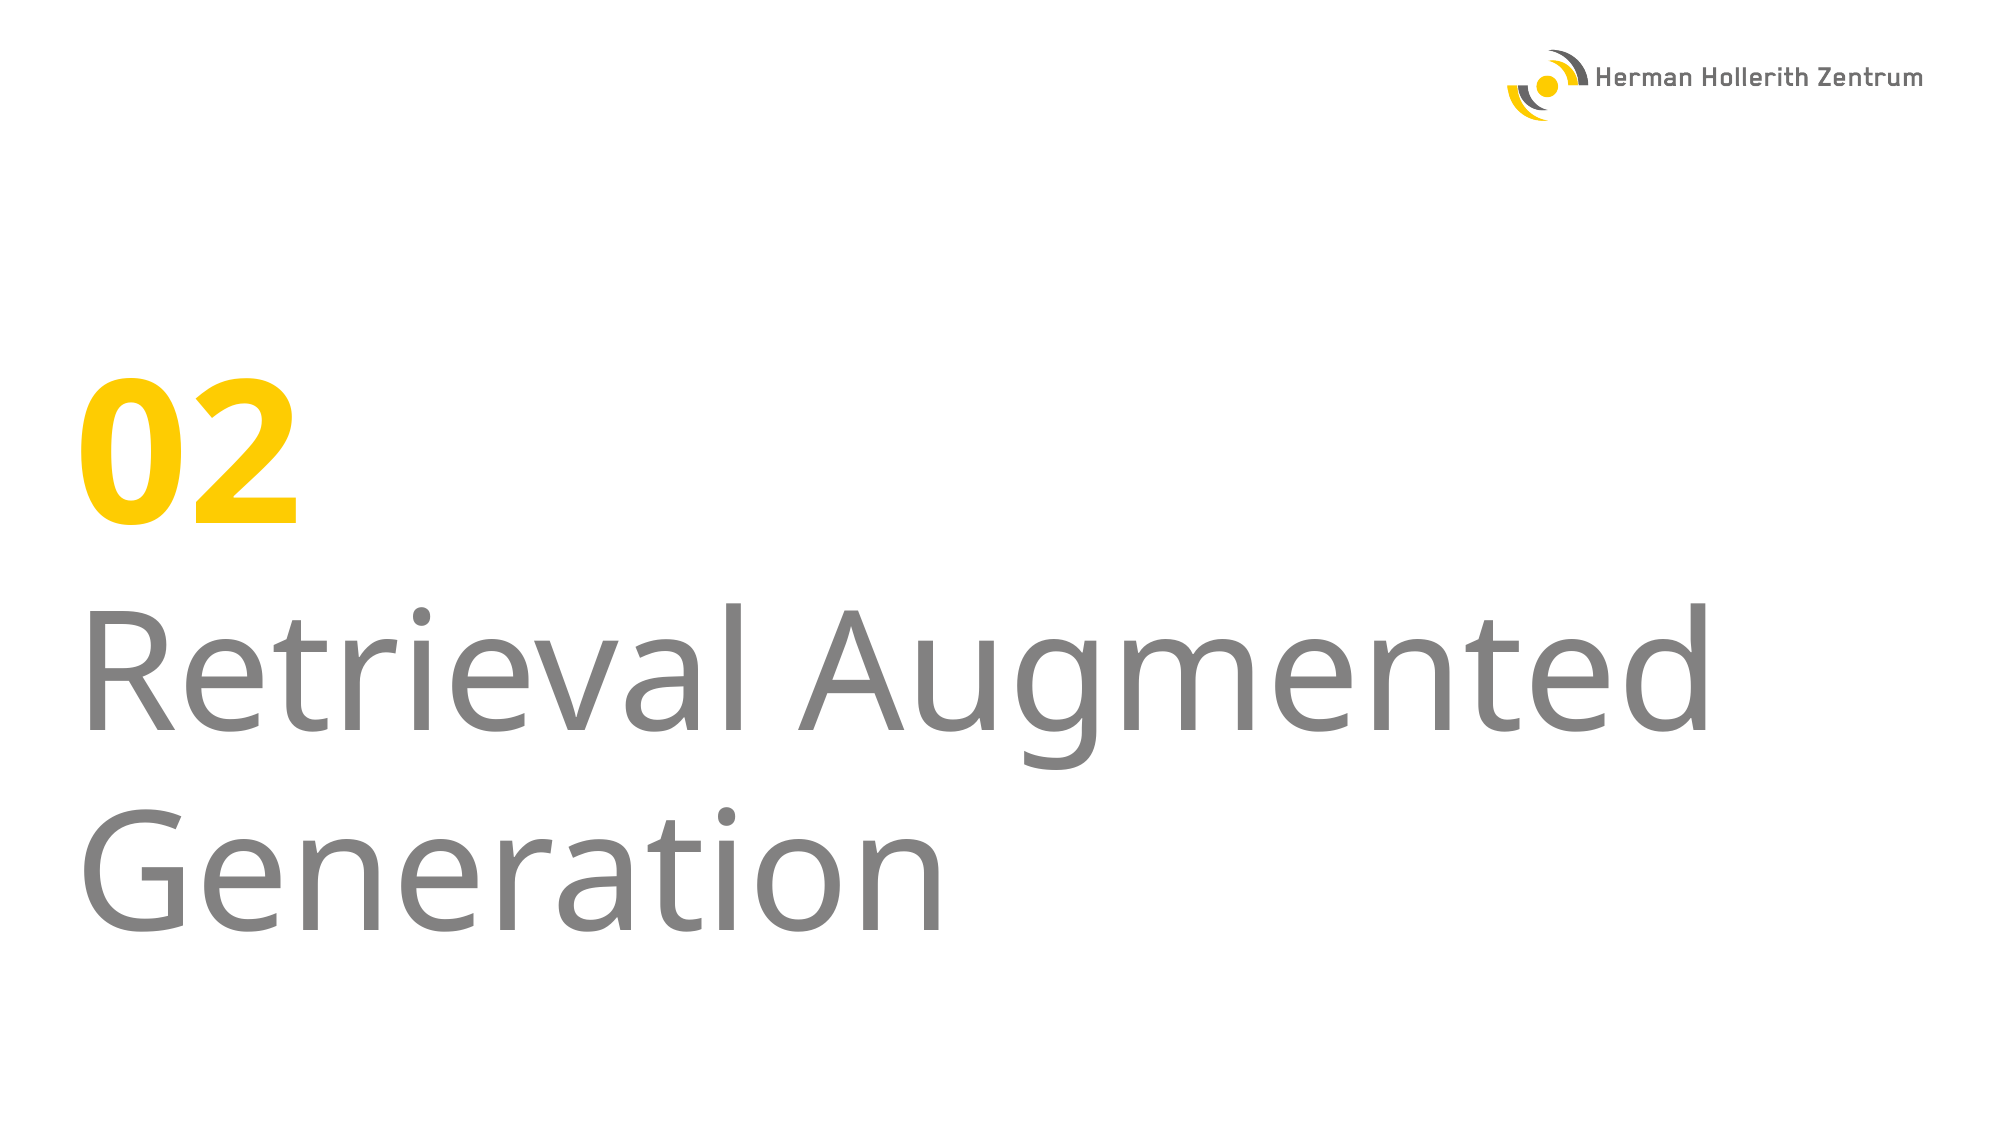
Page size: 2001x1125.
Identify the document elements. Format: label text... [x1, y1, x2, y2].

text_box 02 Retrieval Augmented Generation [59, 316, 1941, 971]
picture [1507, 49, 1926, 121]
